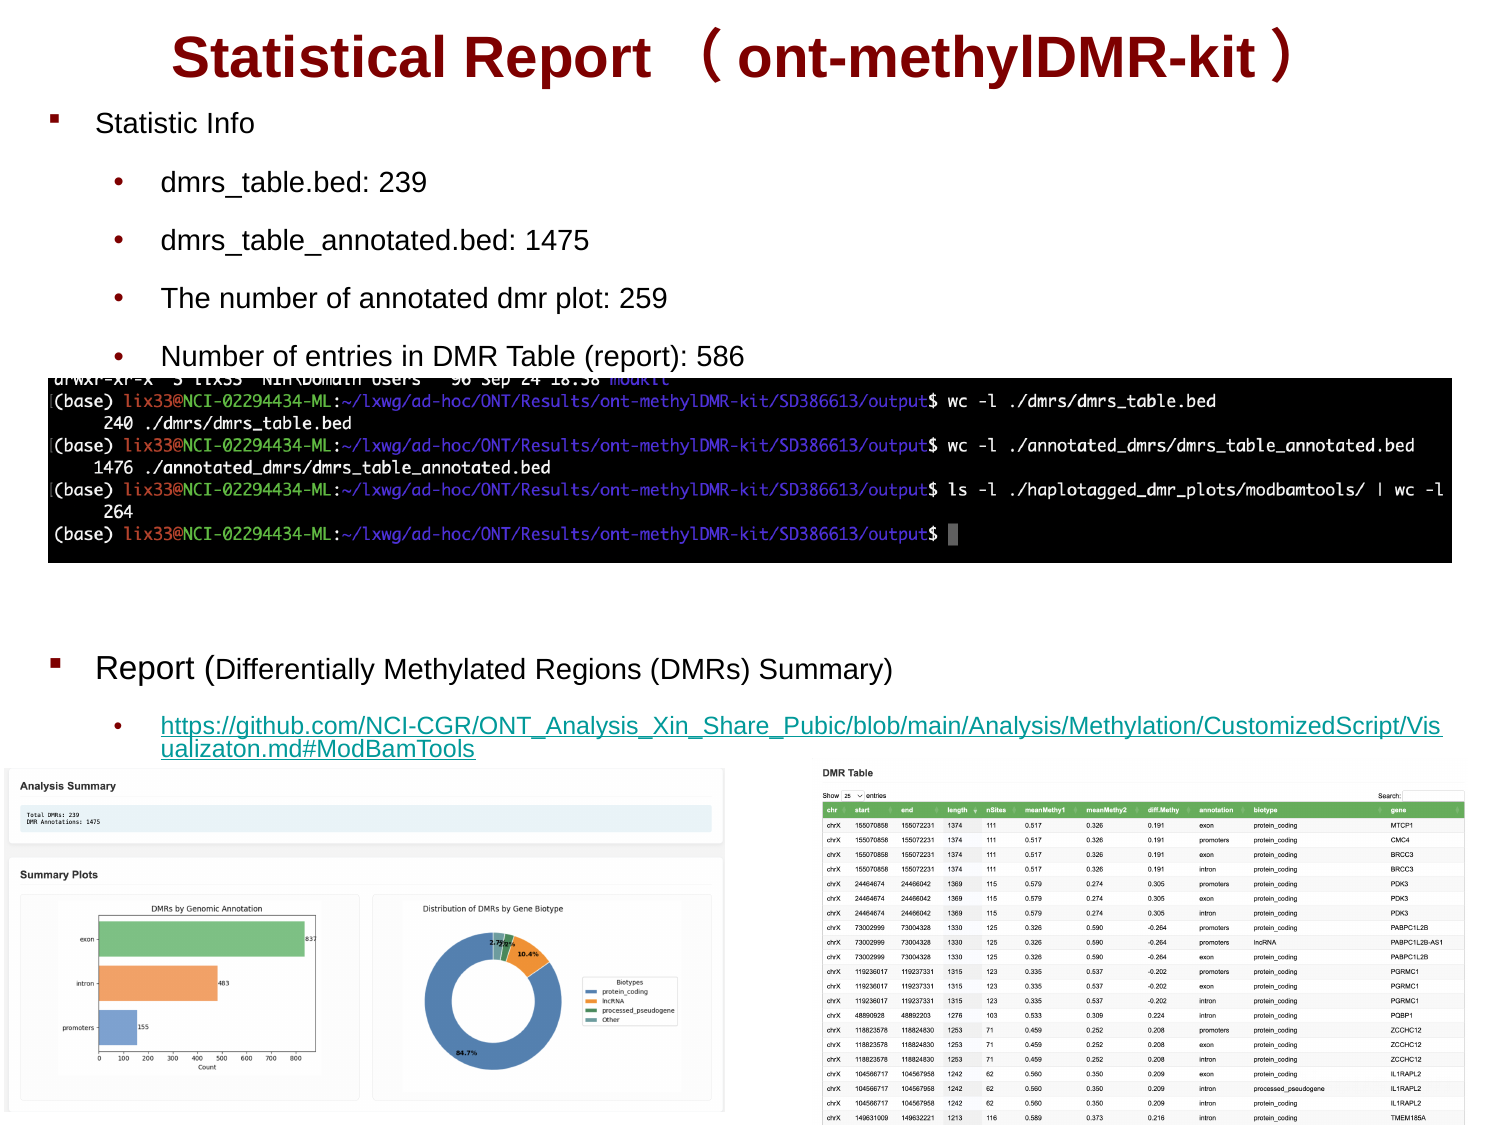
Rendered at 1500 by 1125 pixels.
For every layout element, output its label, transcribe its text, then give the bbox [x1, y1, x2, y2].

picture [812, 758, 1468, 1125]
list Statistic Info dmrs_table.bed: 239 dmrs_table_annotated.bed: 1475 The number of annotated dmr plot: 259 Number of entries in DMR Table (report): 586 Report (Differentially Methylated Regions (DMRs) Summary) https://github.com/NCI-CGR/ONT_Analysis_Xin_Share_Pubic/blob/main/Analysis/Methylation/CustomizedScript/Visualizaton.md#ModBamTools [32, 99, 1468, 730]
picture [4, 768, 725, 1112]
picture [48, 378, 1452, 563]
title Statistical Report（ont-methylDMR-kit） [75, 17, 1425, 99]
